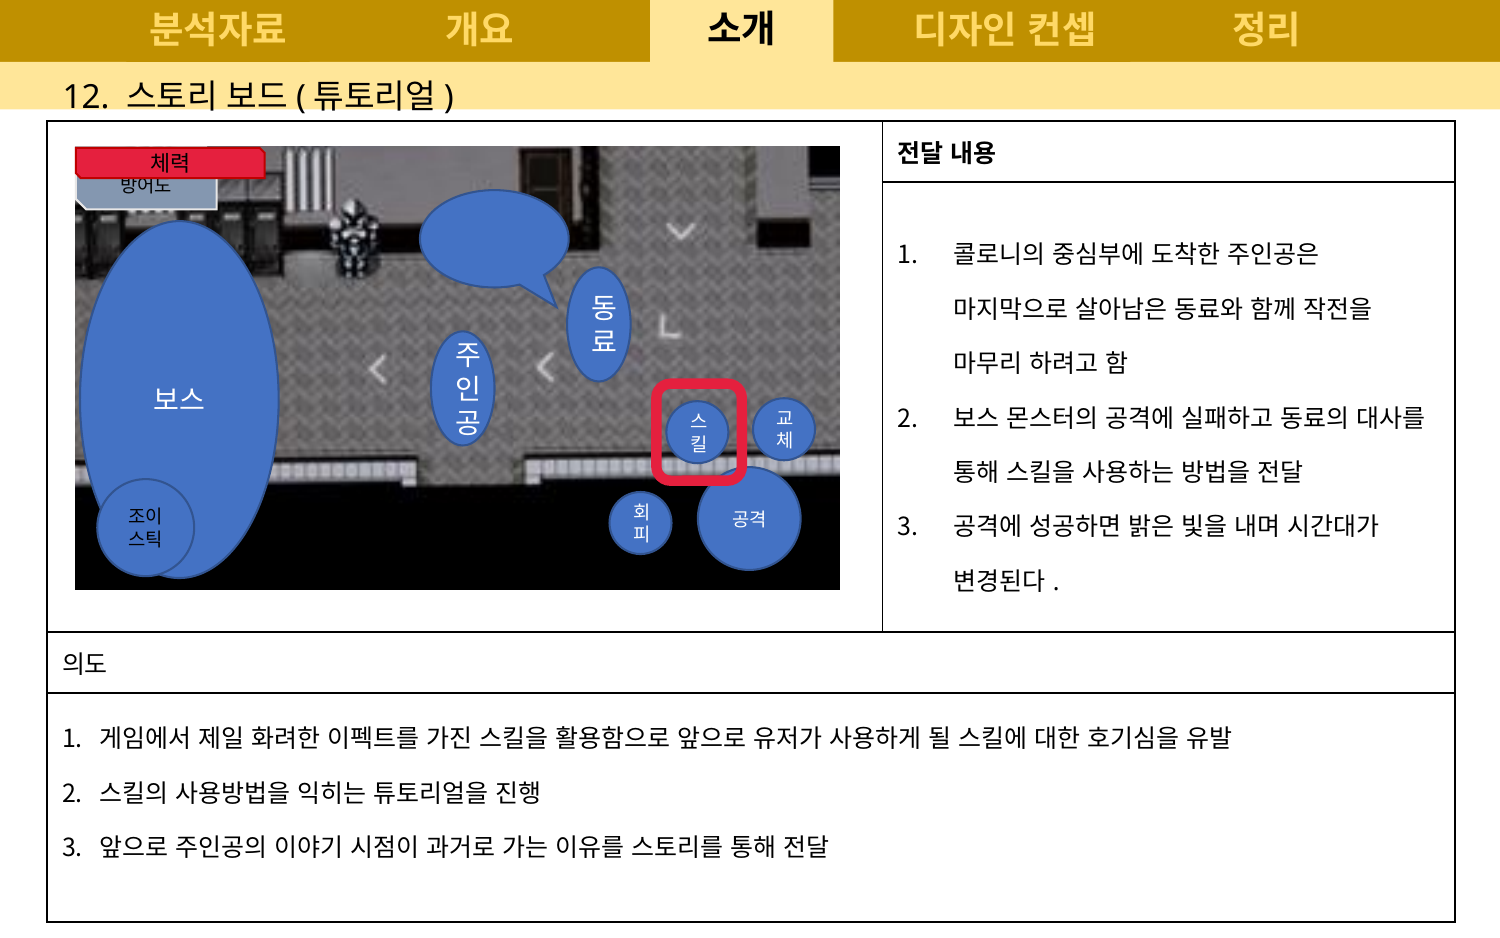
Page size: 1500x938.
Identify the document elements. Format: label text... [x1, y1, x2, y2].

table_header [48, 122, 882, 631]
title 분석자료 [126, 0, 310, 62]
table_cell 게임에서 제일 화려한 이펙트를 가진 스킬을 활용함으로 앞으로 유저가 사용하게 될 스킬에 대한 호기심을 유발 스킬의 사용방법을 익히는 튜토리얼을 진행 앞으로 주인공의 이야기 시점이 과거로 가는 이유를 스토리를 통해 전달 [48, 694, 1454, 921]
list 소개 [650, 0, 834, 62]
list 12. 스토리 보드(튜토리얼) [47, 62, 1456, 110]
table_header 전달 내용 [883, 122, 1454, 181]
list 개요 [388, 0, 572, 62]
table_cell 콜로니의 중심부에 도착한 주인공은 마지막으로 살아남은 동료와 함께 작전을 마무리 하려고 함 보스 몬스터의 공격에 실패하고 동료의 대사를 통해 스킬을 사용하는 방법을 전달 공격에 성공하면 밝은 빛을 내며 시간대가 변경된다. [883, 183, 1454, 631]
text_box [75, 146, 840, 590]
list 정리 [1175, 0, 1359, 62]
text_box 디자인 컨셉 [879, 0, 1131, 62]
table_cell 의도 [48, 633, 1454, 692]
